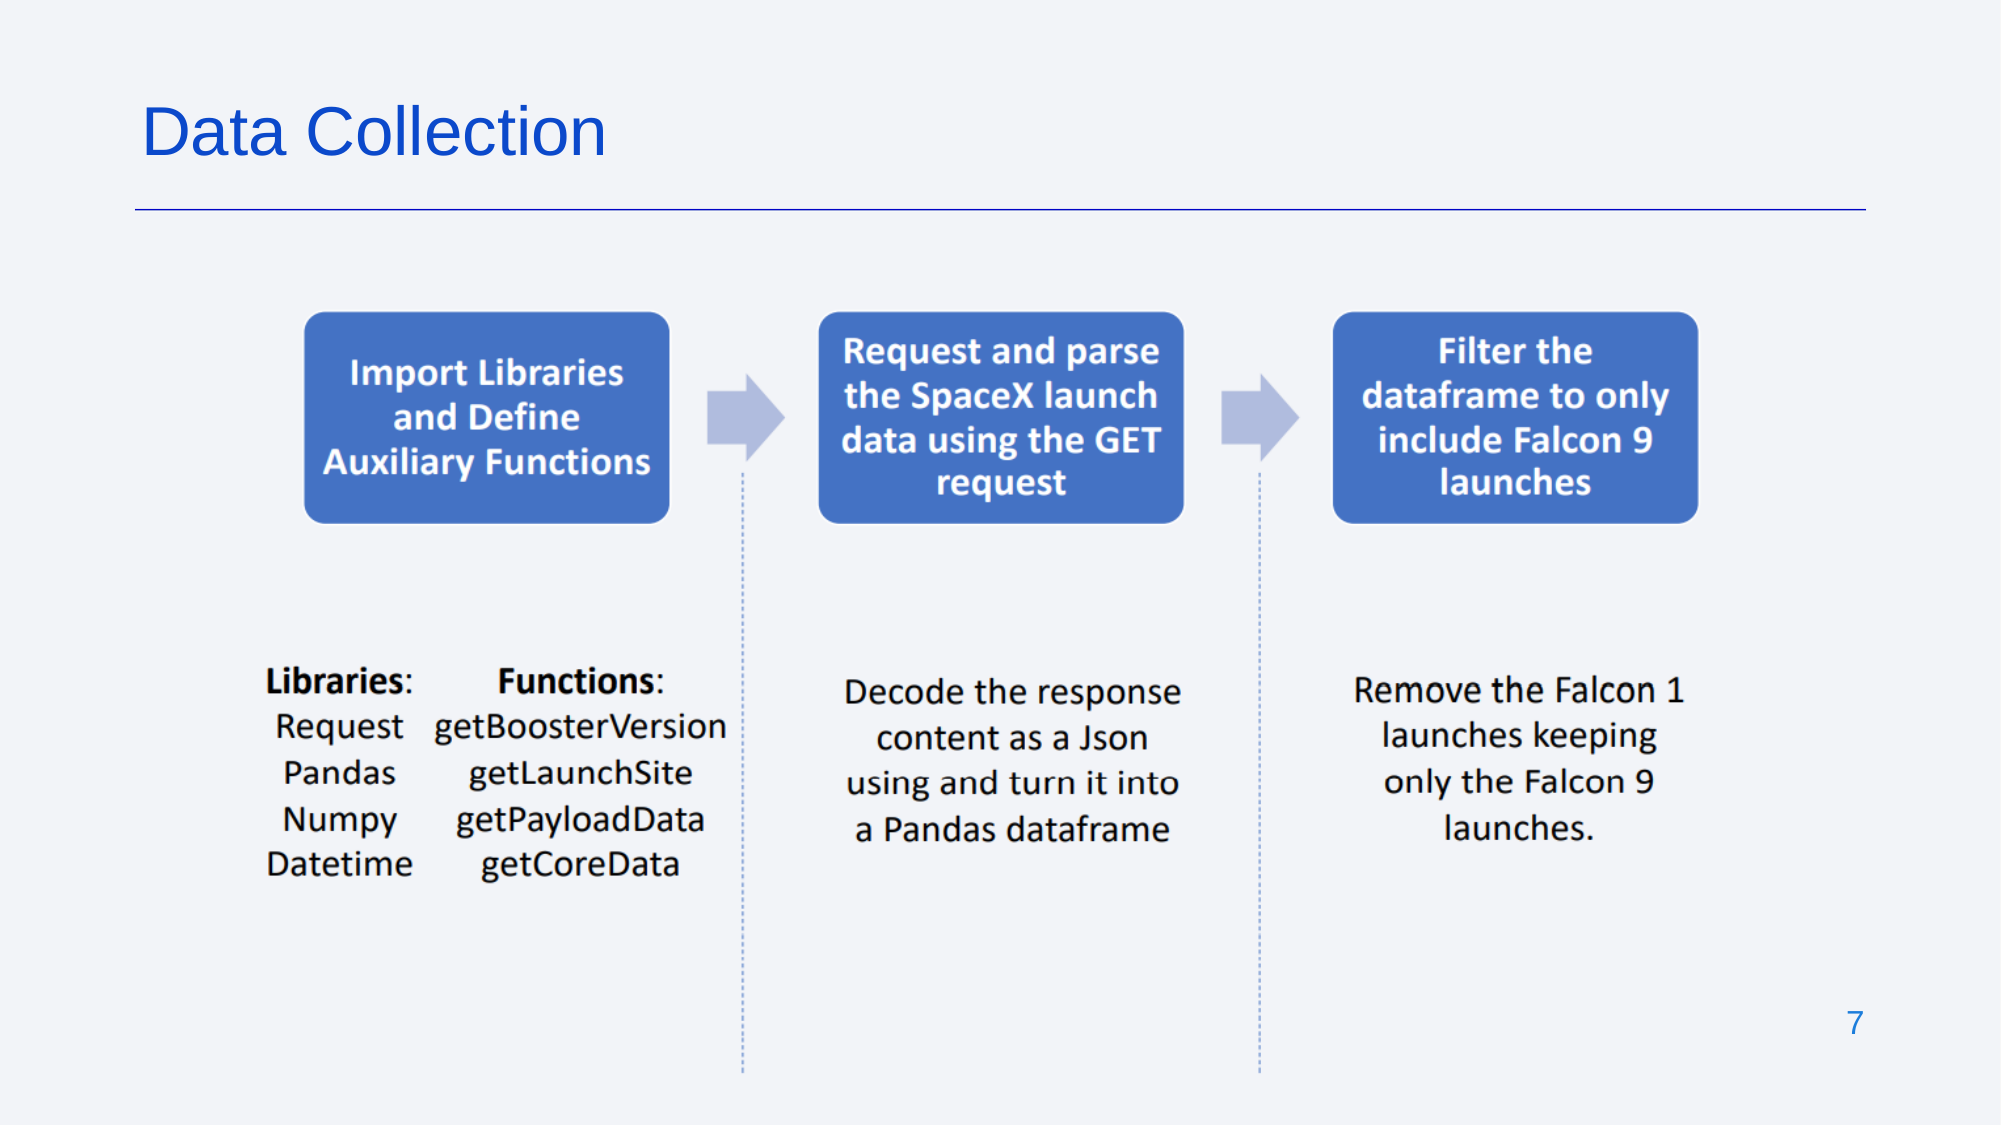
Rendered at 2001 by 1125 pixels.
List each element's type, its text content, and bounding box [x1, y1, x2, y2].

text_box Data Collection [126, 88, 1852, 179]
picture [0, 0, 2001, 1125]
slide_number 7 [1813, 988, 1880, 1055]
